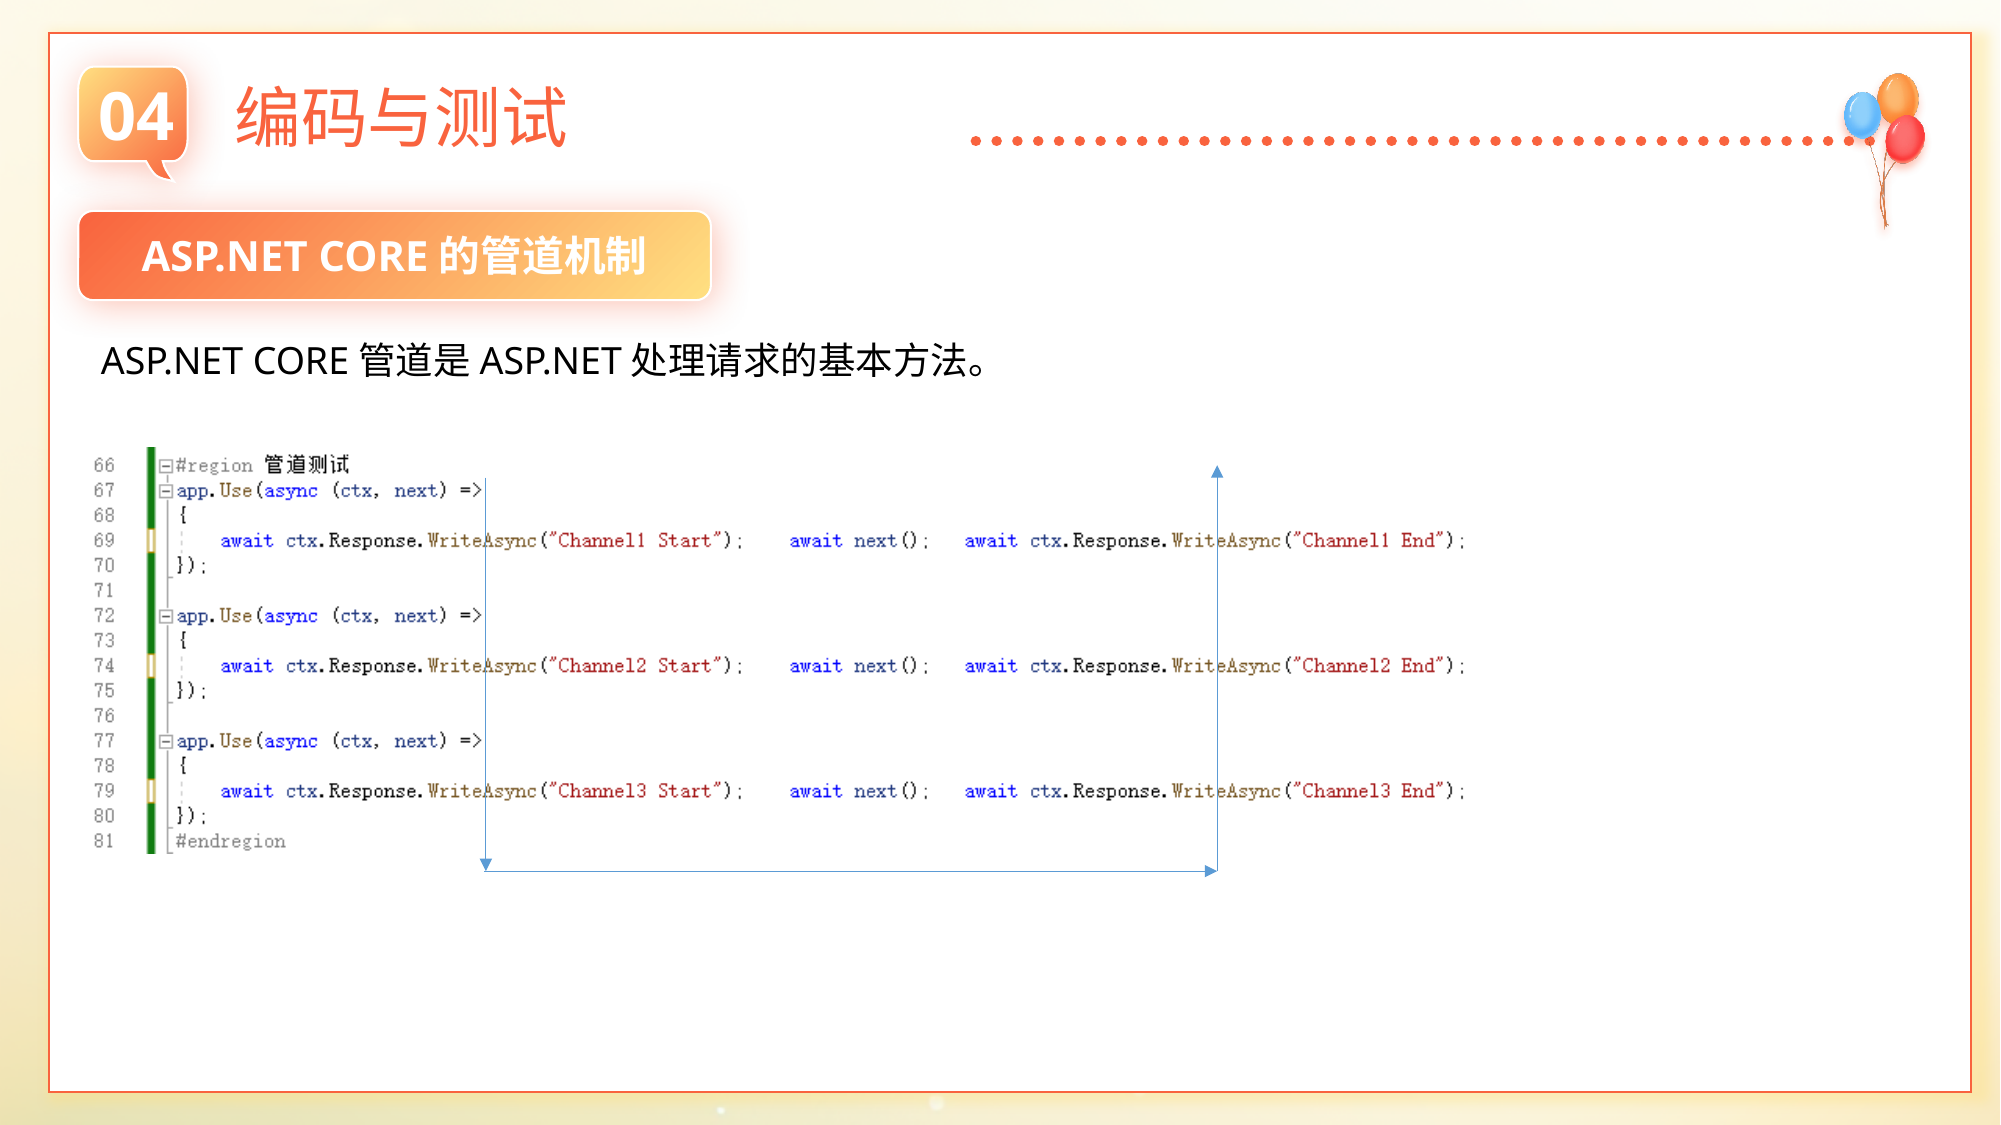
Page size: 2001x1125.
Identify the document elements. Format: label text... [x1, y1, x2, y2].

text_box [484, 465, 1218, 872]
picture [0, 0, 2000, 1125]
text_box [72, 60, 1961, 240]
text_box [78, 210, 711, 301]
text_box ASP.NET CORE管道是ASP.NET处理请求的基本方法。 [86, 329, 1880, 390]
